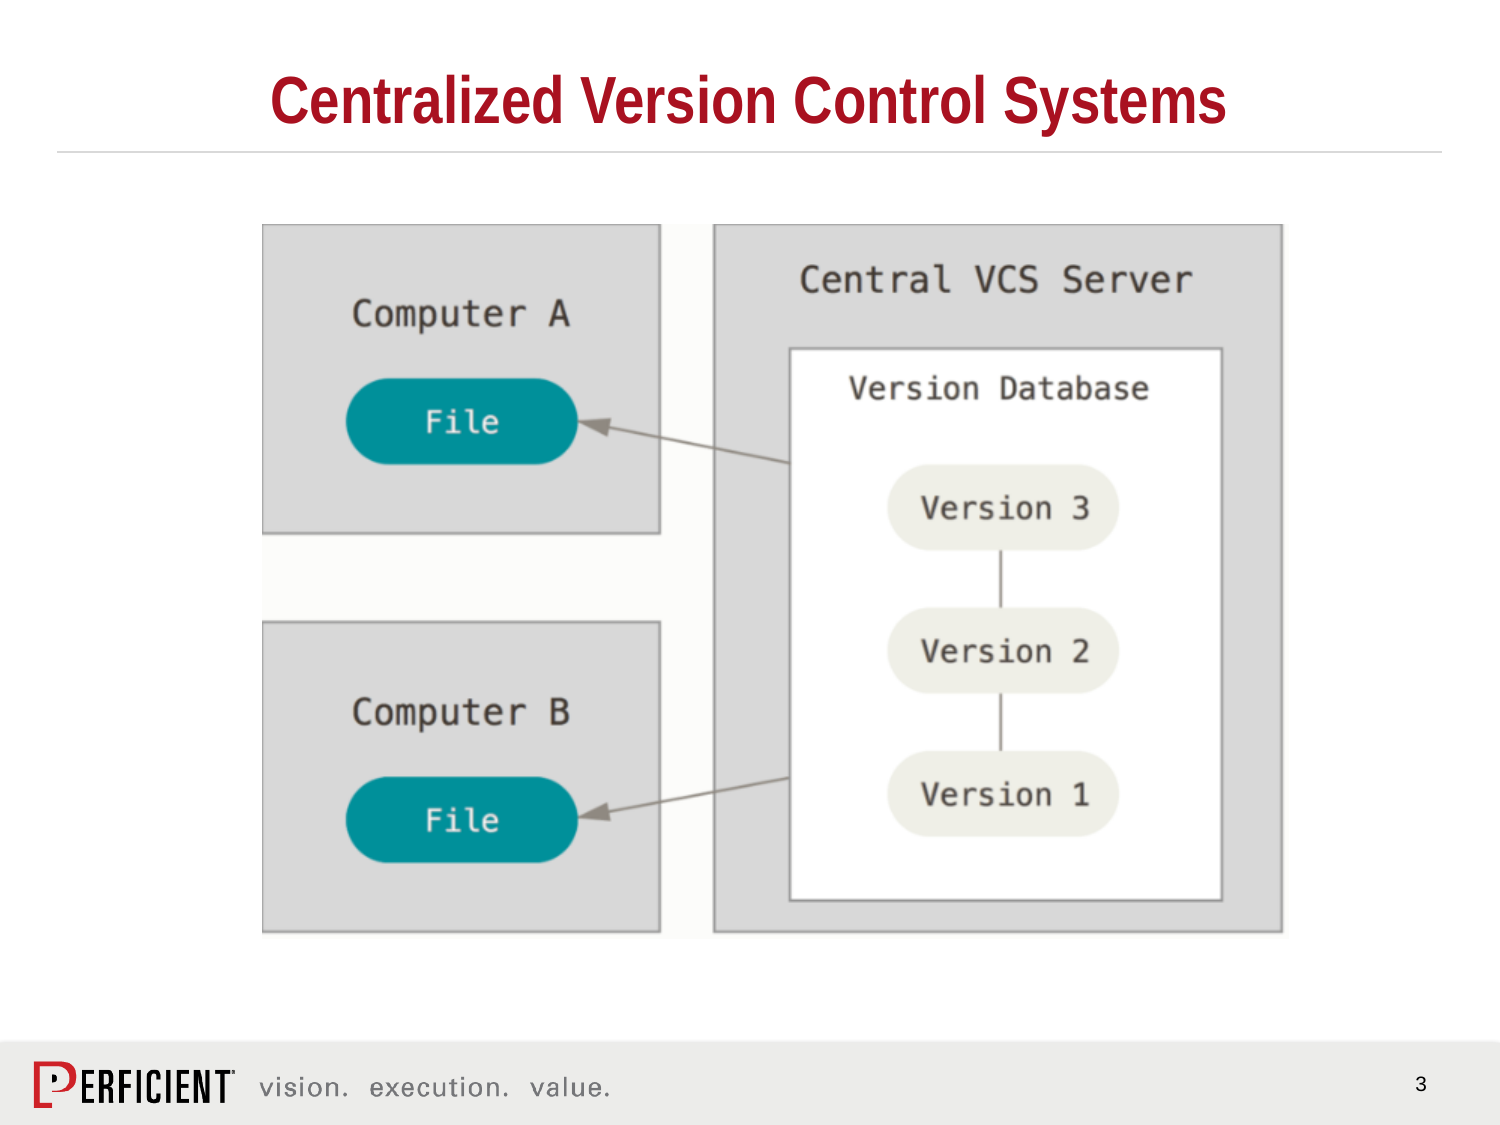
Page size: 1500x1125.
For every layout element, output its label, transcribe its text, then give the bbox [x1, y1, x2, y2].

picture [27, 1055, 614, 1113]
title Centralized Version Control Systems [0, 49, 1500, 152]
picture [262, 224, 1289, 940]
